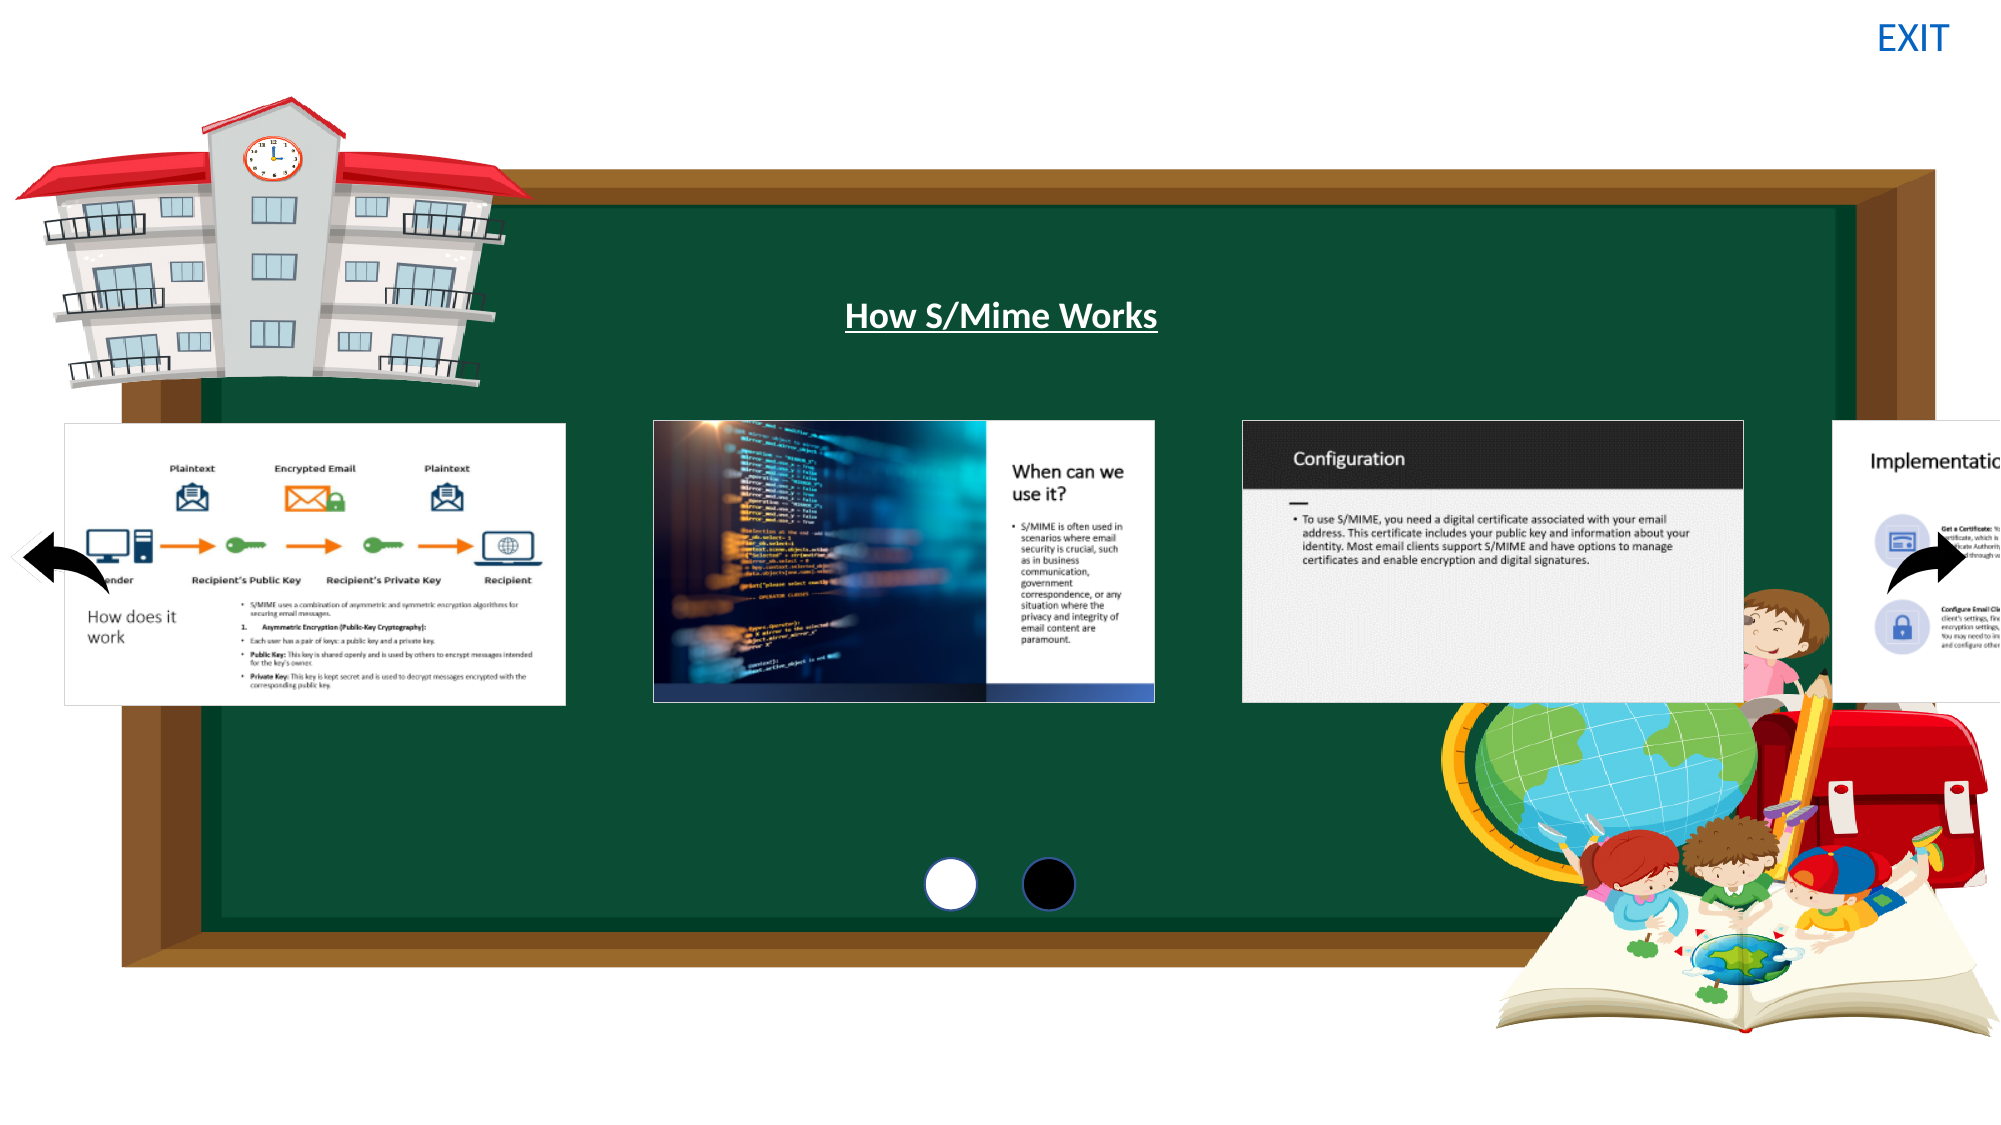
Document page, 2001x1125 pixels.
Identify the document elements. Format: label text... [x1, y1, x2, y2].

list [1879, 510, 1974, 614]
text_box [137, 419, 2000, 706]
text_box [923, 857, 979, 912]
text_box EXIT [1862, 2, 2000, 68]
text_box How S/Mime Works [830, 283, 1268, 344]
picture [0, 0, 2001, 1125]
text_box [1021, 857, 1077, 912]
